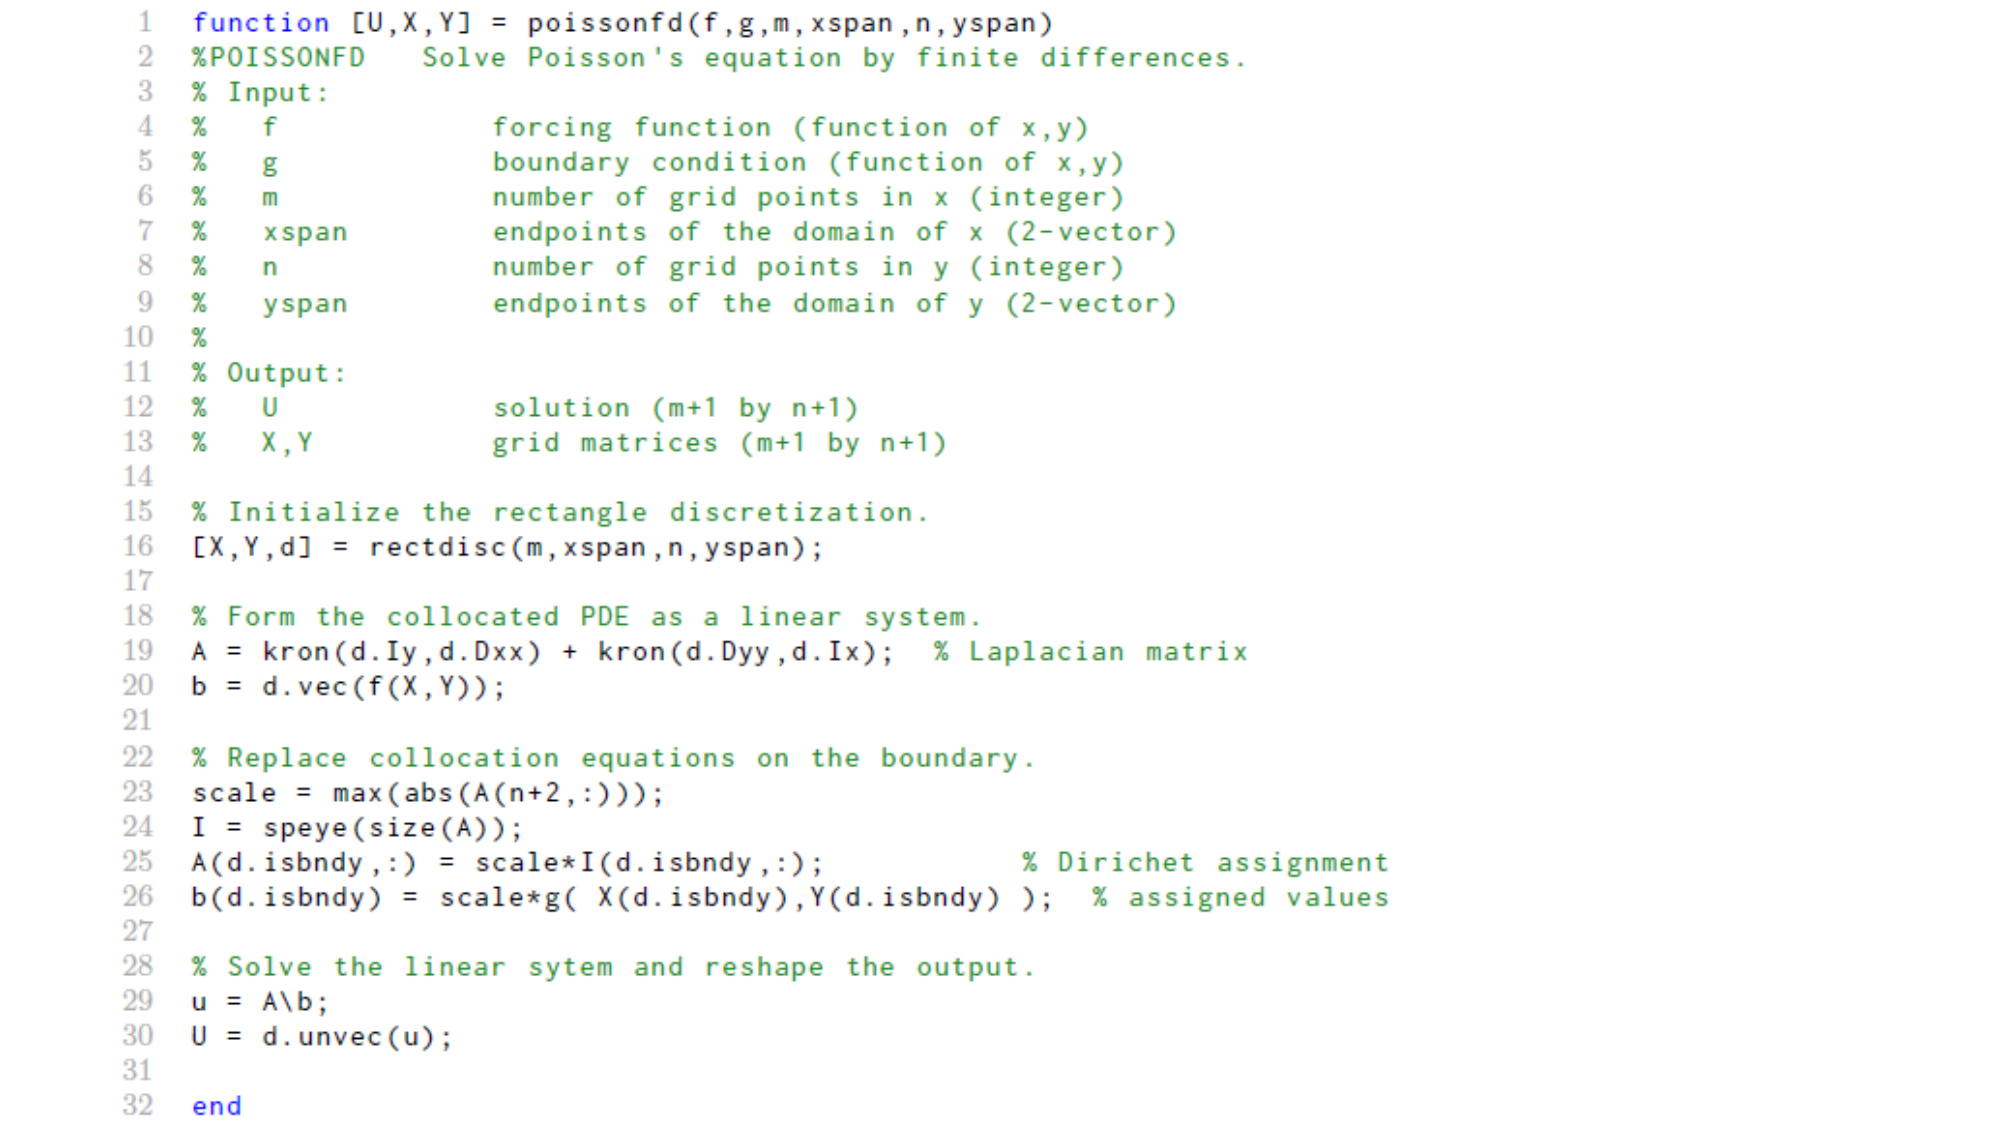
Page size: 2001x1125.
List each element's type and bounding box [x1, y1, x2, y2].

picture [109, 0, 1401, 1125]
